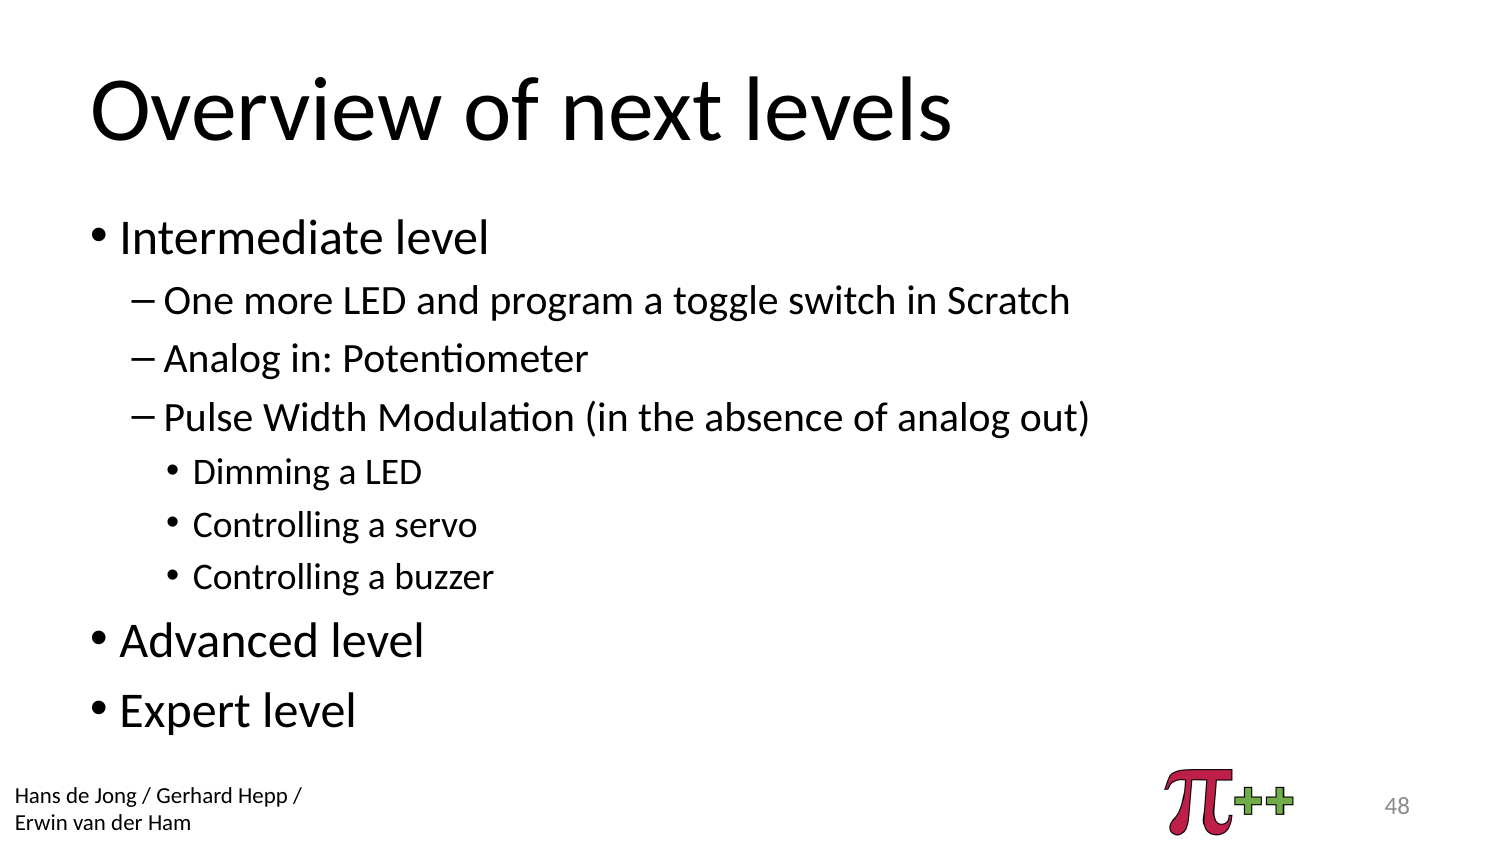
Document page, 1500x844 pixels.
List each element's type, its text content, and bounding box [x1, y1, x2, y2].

slide_number 48 [1340, 782, 1425, 827]
list Intermediate level One more LED and program a toggle switch in Scratch Analog in: Potentiometer Pulse Width Modulation (in the absence of analog out) Dimming a LED Controlling a servo Controlling a buzzer Advanced level Expert level [75, 196, 1425, 754]
picture [1163, 768, 1294, 836]
title Overview of next levels [75, 33, 1425, 175]
